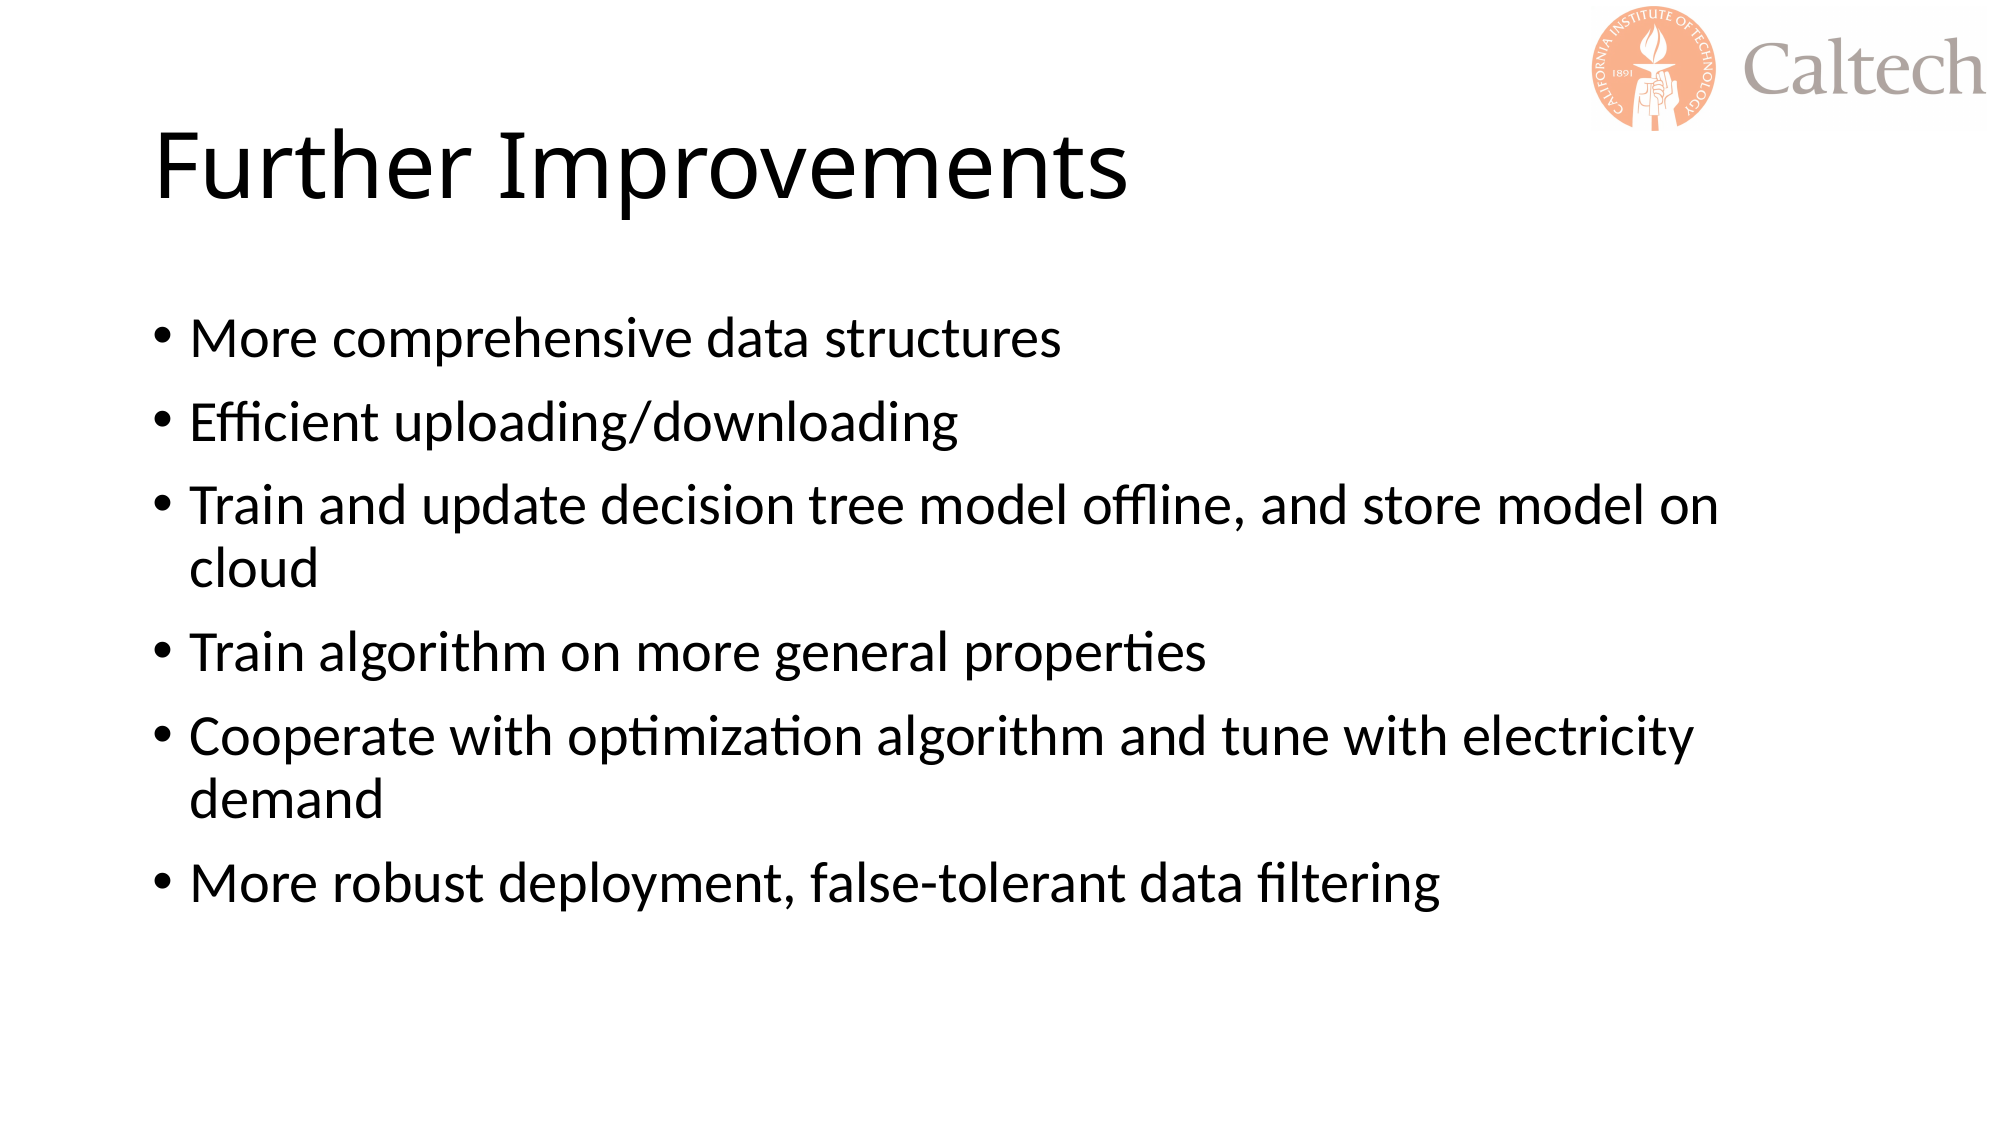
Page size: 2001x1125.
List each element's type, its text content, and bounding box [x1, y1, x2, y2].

title Further Improvements [137, 59, 1863, 278]
picture [1591, 6, 1987, 131]
list More comprehensive data structures Efficient uploading/downloading Train and update decision tree model offline, and store model on cloud Train algorithm on more general properties Cooperate with optimization algorithm and tune with electricity demand More robust deployment, false-tolerant data filtering [137, 299, 1863, 1014]
